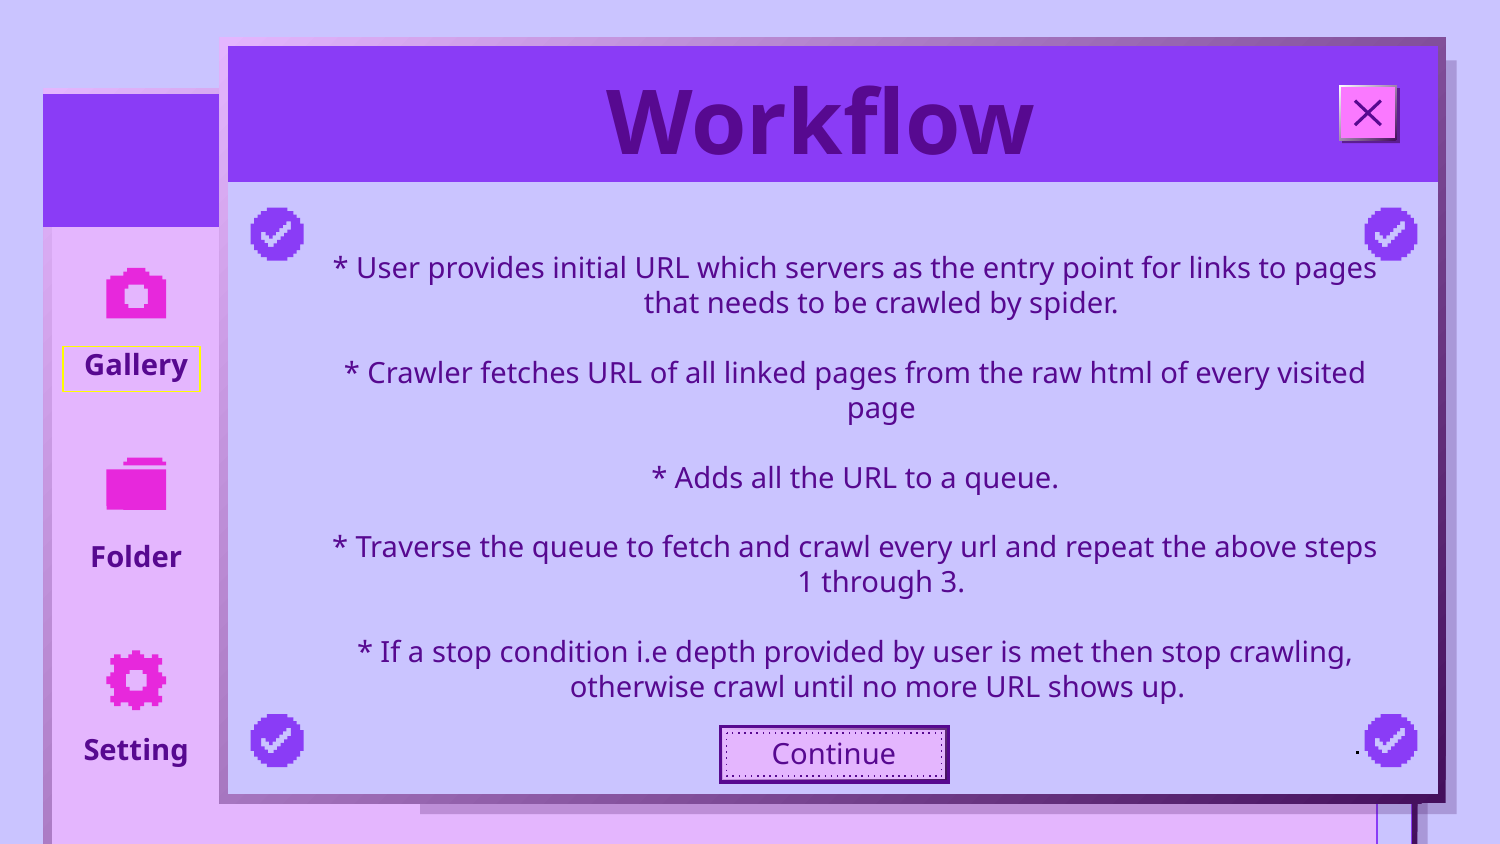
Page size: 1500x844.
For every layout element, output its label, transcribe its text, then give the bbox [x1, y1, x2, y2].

text_box [63, 346, 201, 392]
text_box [719, 719, 949, 783]
text_box [250, 207, 304, 261]
text_box [250, 714, 304, 768]
text_box [1364, 714, 1418, 768]
title Workflow [189, 49, 1454, 188]
subtitle * User provides initial URL which servers as the entry point for links to pages that needs to be crawled by spider. * Crawler fetches URL of all linked pages from the raw html of every visited page * Adds all the URL to a queue. * Traverse the queue to fetch and crawl every url and repeat the above steps 1 through 3. * If a stop condition i.e depth provided by user is met then stop crawling, otherwise crawl until no more URL shows up. [285, 234, 1402, 659]
text_box [1364, 207, 1418, 261]
